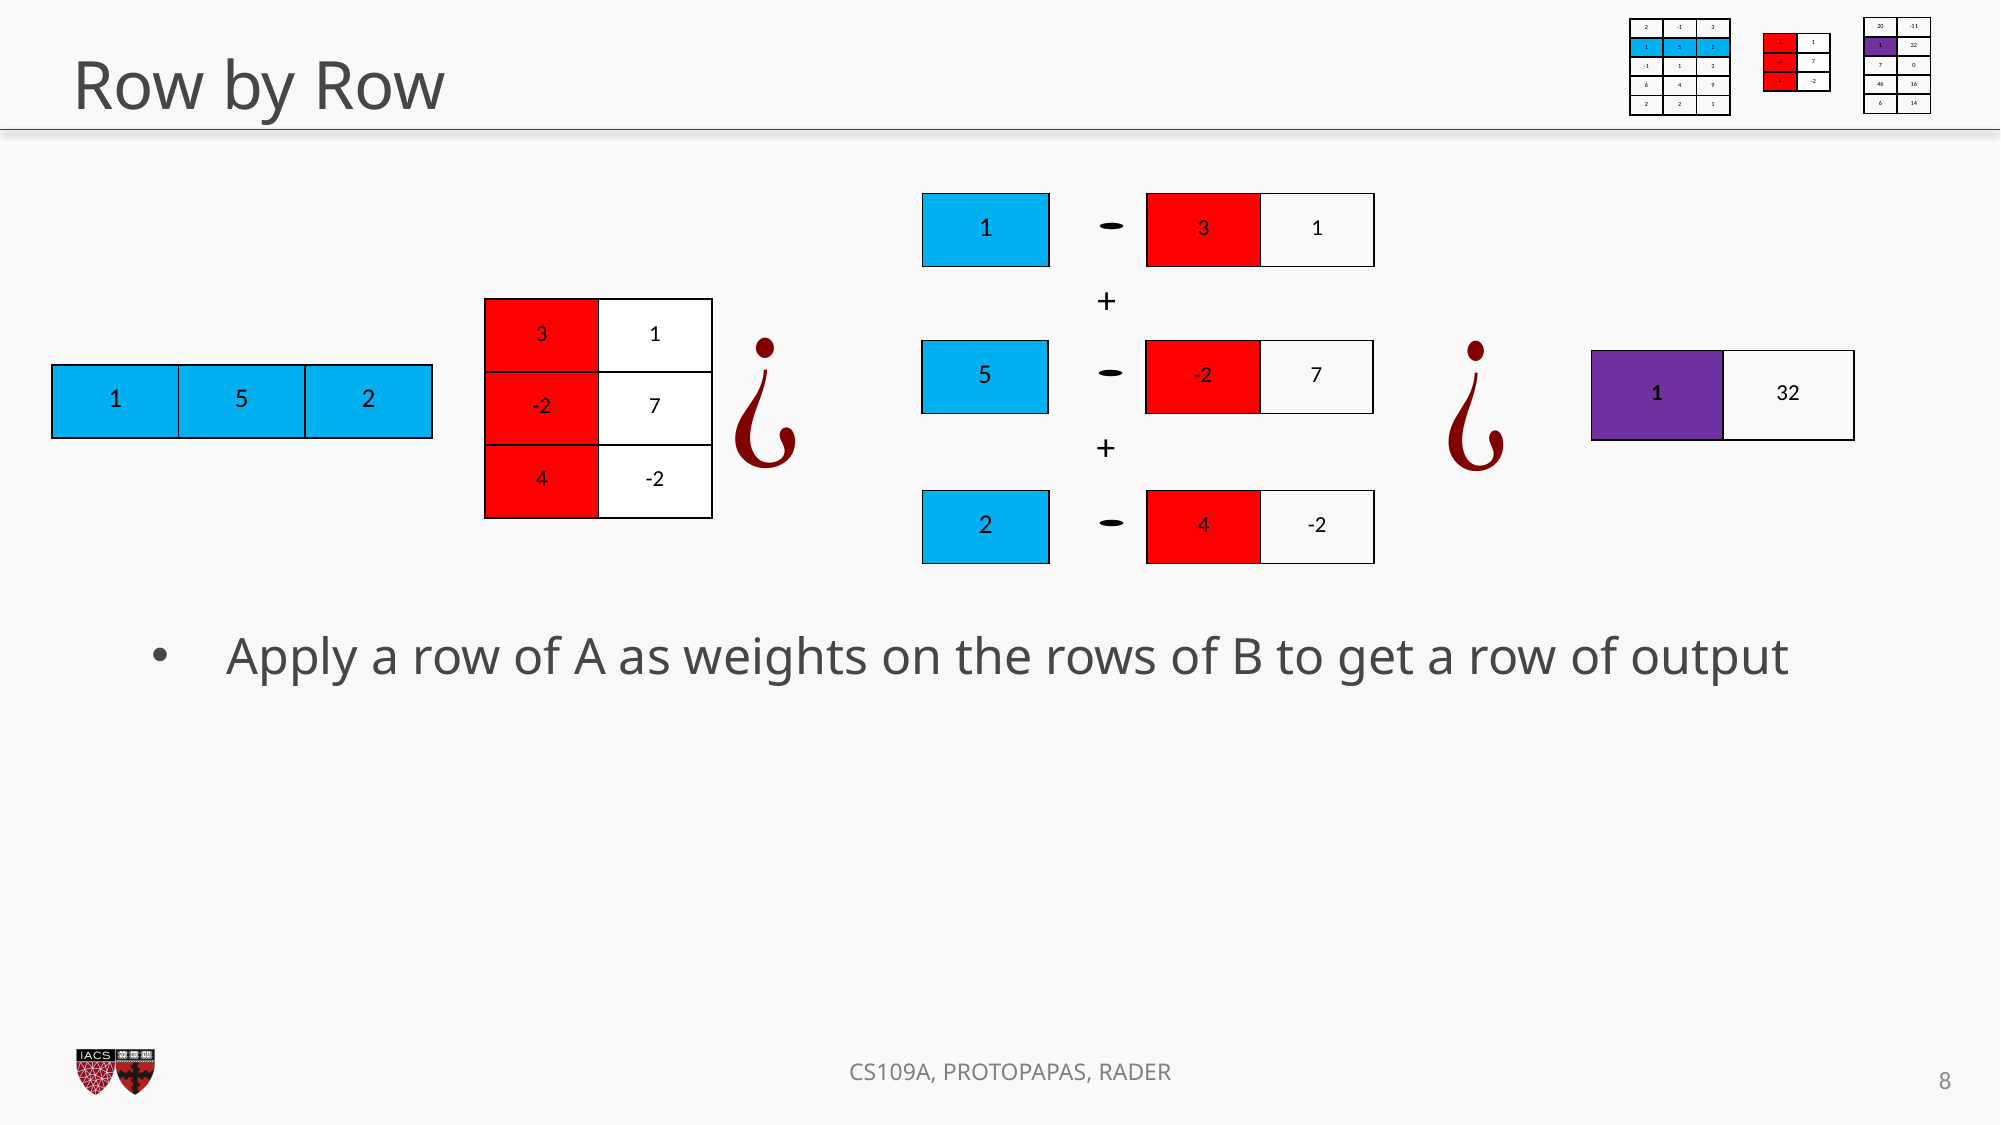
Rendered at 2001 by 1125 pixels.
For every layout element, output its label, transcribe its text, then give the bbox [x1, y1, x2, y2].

table_cell -2 [1798, 73, 1829, 90]
table_header 20 [1865, 18, 1896, 36]
table_header -2 [1261, 491, 1373, 563]
table_header 1 [1798, 34, 1829, 52]
table_header 3 [1764, 34, 1796, 52]
text_box + [1082, 268, 1133, 329]
table_cell 9 [1697, 77, 1729, 95]
table_cell 6 [1865, 95, 1896, 113]
picture [75, 1049, 155, 1095]
table_header -11 [1898, 18, 1930, 36]
table_header 5 [923, 341, 1047, 413]
table_cell 1 [1664, 58, 1696, 75]
table_header 7 [1261, 341, 1372, 413]
table_cell -2 [486, 373, 598, 444]
slide_number 8 [1500, 1050, 1967, 1110]
table_cell 46 [1865, 76, 1896, 93]
table_header -2 [1147, 341, 1259, 413]
table_header 2 [1631, 20, 1662, 37]
table_cell 16 [1898, 76, 1930, 93]
table_cell 7 [599, 373, 711, 444]
table_cell 14 [1898, 95, 1930, 113]
table_cell -1 [1631, 58, 1662, 75]
table_header 1 [1592, 351, 1722, 439]
table_header 1 [923, 194, 1048, 266]
table_header 3 [1697, 20, 1729, 37]
table_header 3 [1148, 194, 1260, 266]
table_header 1 [53, 366, 178, 437]
table_cell 1 [1865, 38, 1896, 55]
table_header 1 [1261, 194, 1373, 266]
table_cell 32 [1898, 38, 1930, 55]
table_cell 3 [1697, 58, 1729, 75]
table_cell 2 [1697, 39, 1729, 56]
table_header 3 [486, 300, 598, 371]
table_cell -2 [1764, 54, 1796, 71]
list Apply a row of A as weights on the rows of B to get a row of output [136, 616, 1895, 982]
table_cell 6 [1631, 77, 1662, 95]
table_cell 5 [1664, 39, 1696, 56]
table_cell 7 [1865, 57, 1896, 74]
table_header 1 [599, 300, 711, 371]
table_cell -2 [599, 446, 711, 517]
title Row by Row [57, 35, 1943, 162]
table_header 4 [1148, 491, 1260, 563]
table_header 32 [1724, 351, 1853, 439]
table_cell 4 [1664, 77, 1696, 95]
table_cell 4 [486, 446, 598, 517]
table_header -1 [1664, 20, 1696, 37]
table_cell 1 [1631, 39, 1662, 56]
text_box + [1081, 415, 1132, 476]
table_cell 7 [1798, 54, 1829, 71]
table_header 5 [179, 366, 304, 437]
table_cell 1 [1697, 96, 1729, 114]
table_cell 0 [1898, 57, 1930, 74]
table_header 2 [923, 491, 1048, 563]
table_header 2 [306, 366, 431, 437]
table_cell 2 [1664, 96, 1696, 114]
table_cell 2 [1631, 96, 1662, 114]
table_cell 4 [1764, 73, 1796, 90]
